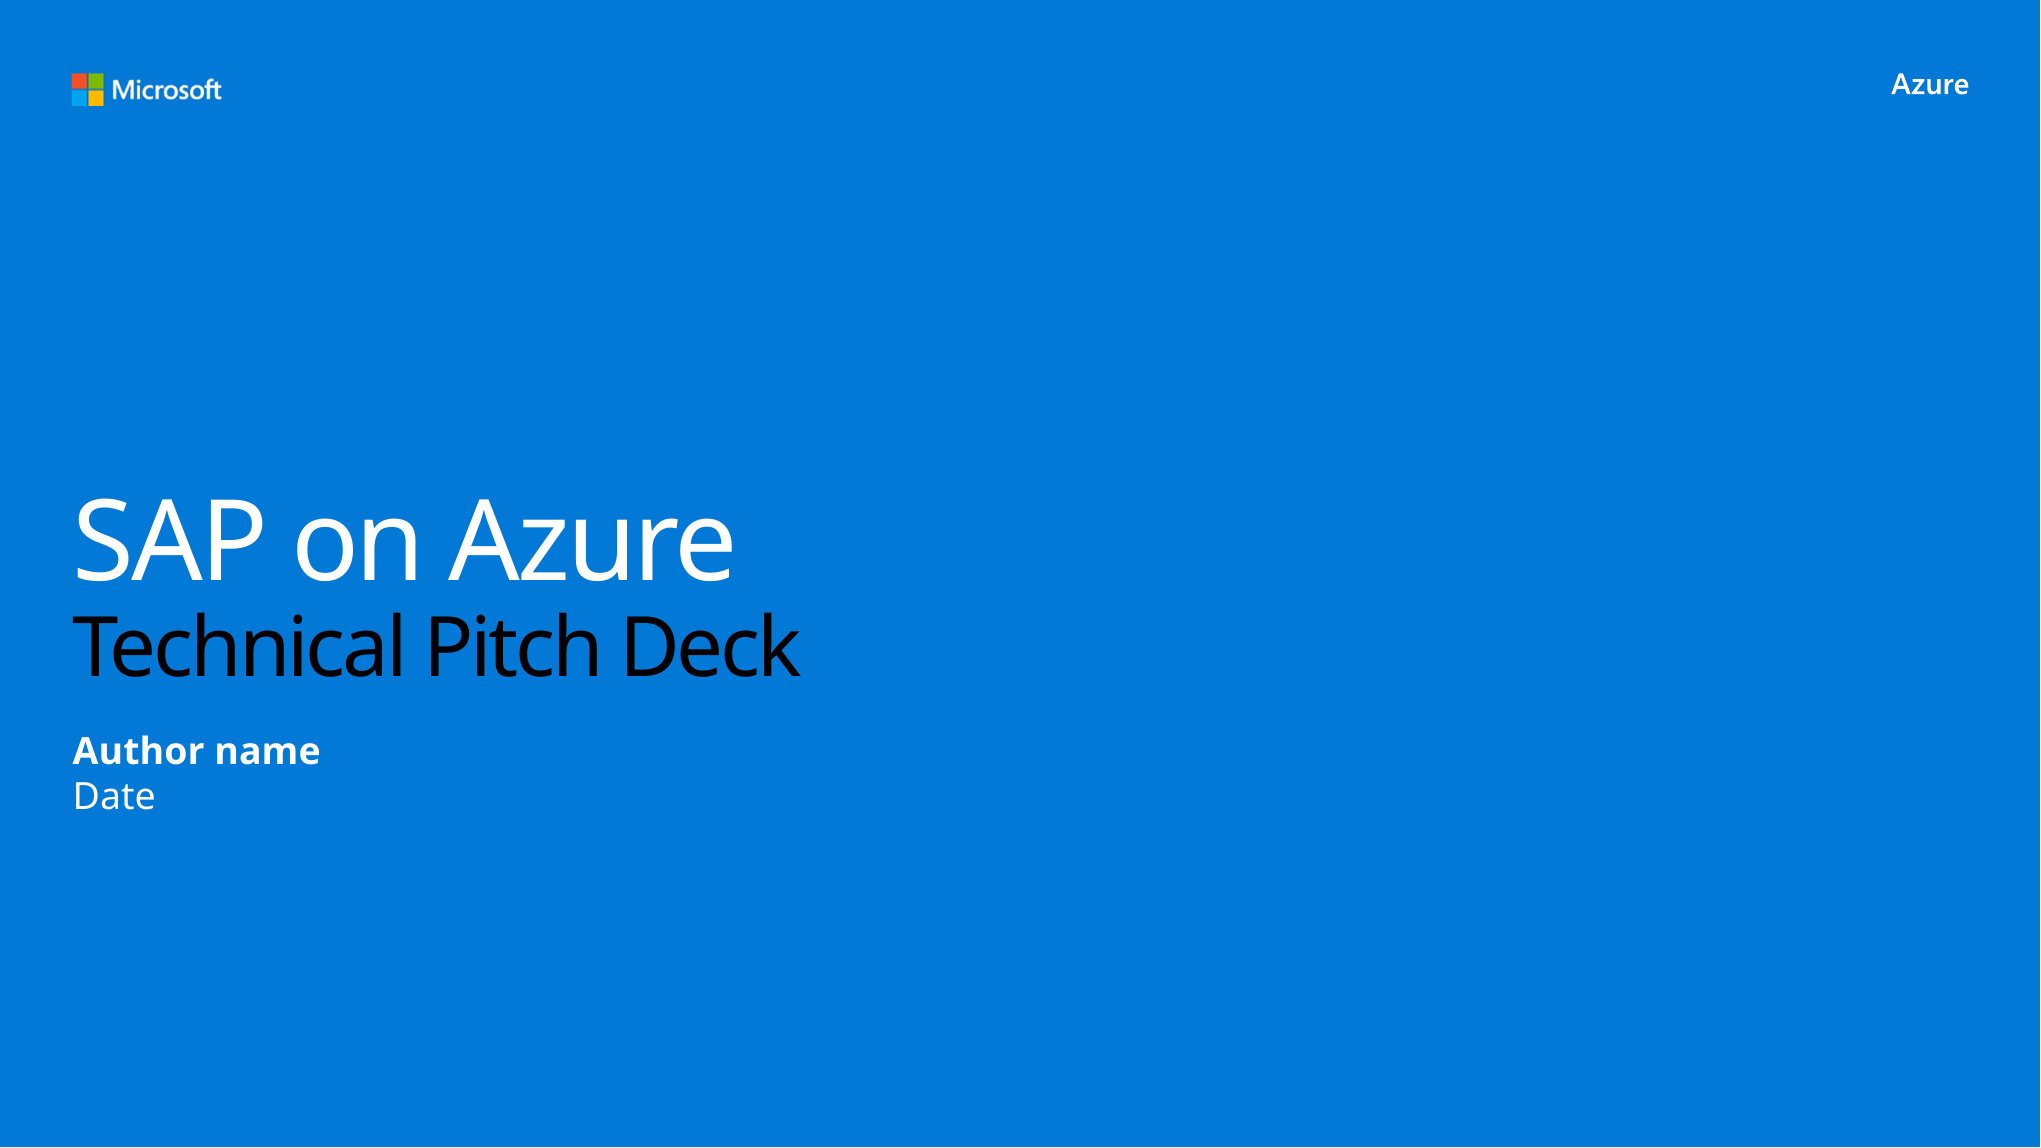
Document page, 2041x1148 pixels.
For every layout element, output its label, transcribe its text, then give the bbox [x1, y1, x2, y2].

list Author name Date [72, 726, 1646, 885]
picture [71, 73, 222, 106]
title SAP on Azure Technical Pitch Deck [72, 425, 1646, 725]
